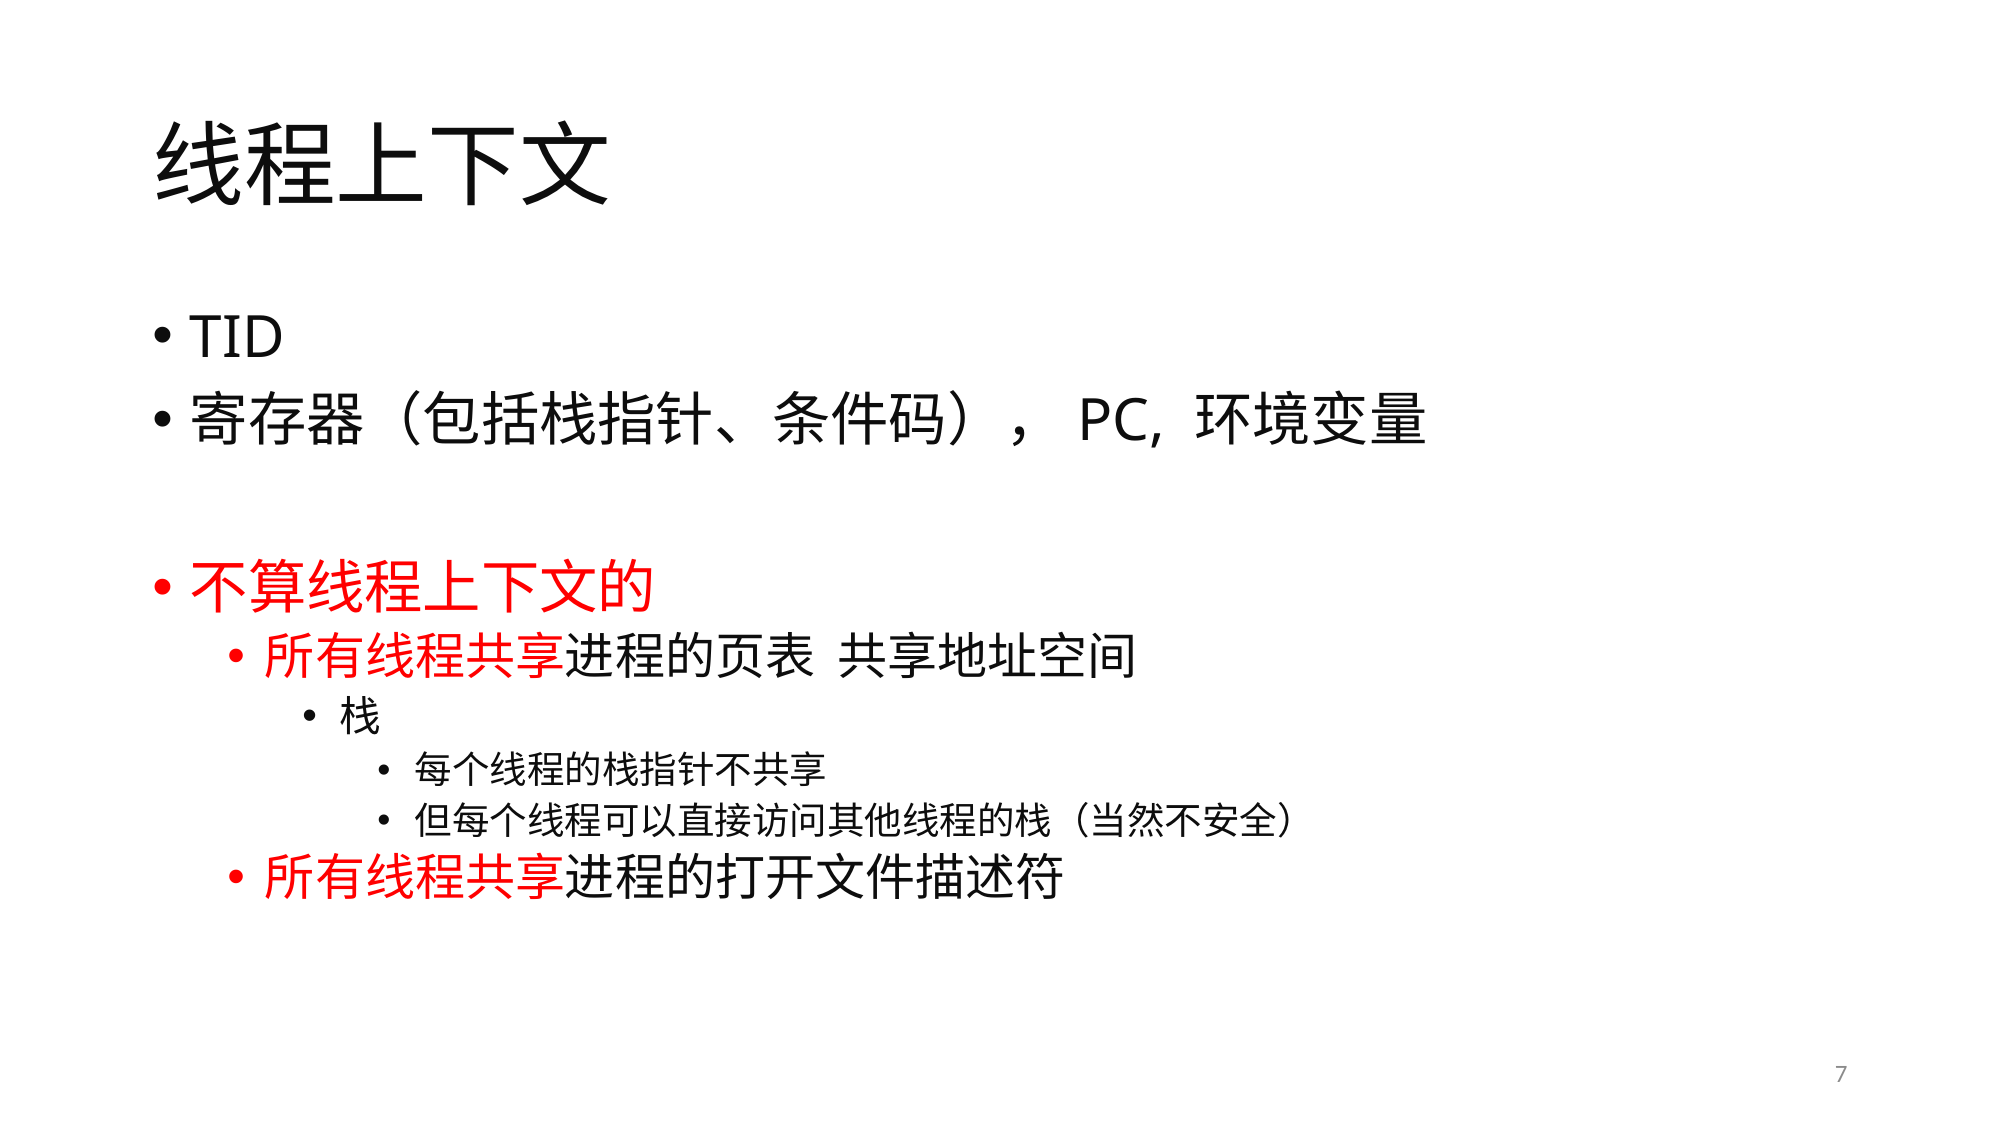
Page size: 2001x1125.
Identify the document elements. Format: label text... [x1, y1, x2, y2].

title 线程上下文 [137, 59, 1863, 278]
slide_number 7 [1412, 1042, 1863, 1103]
